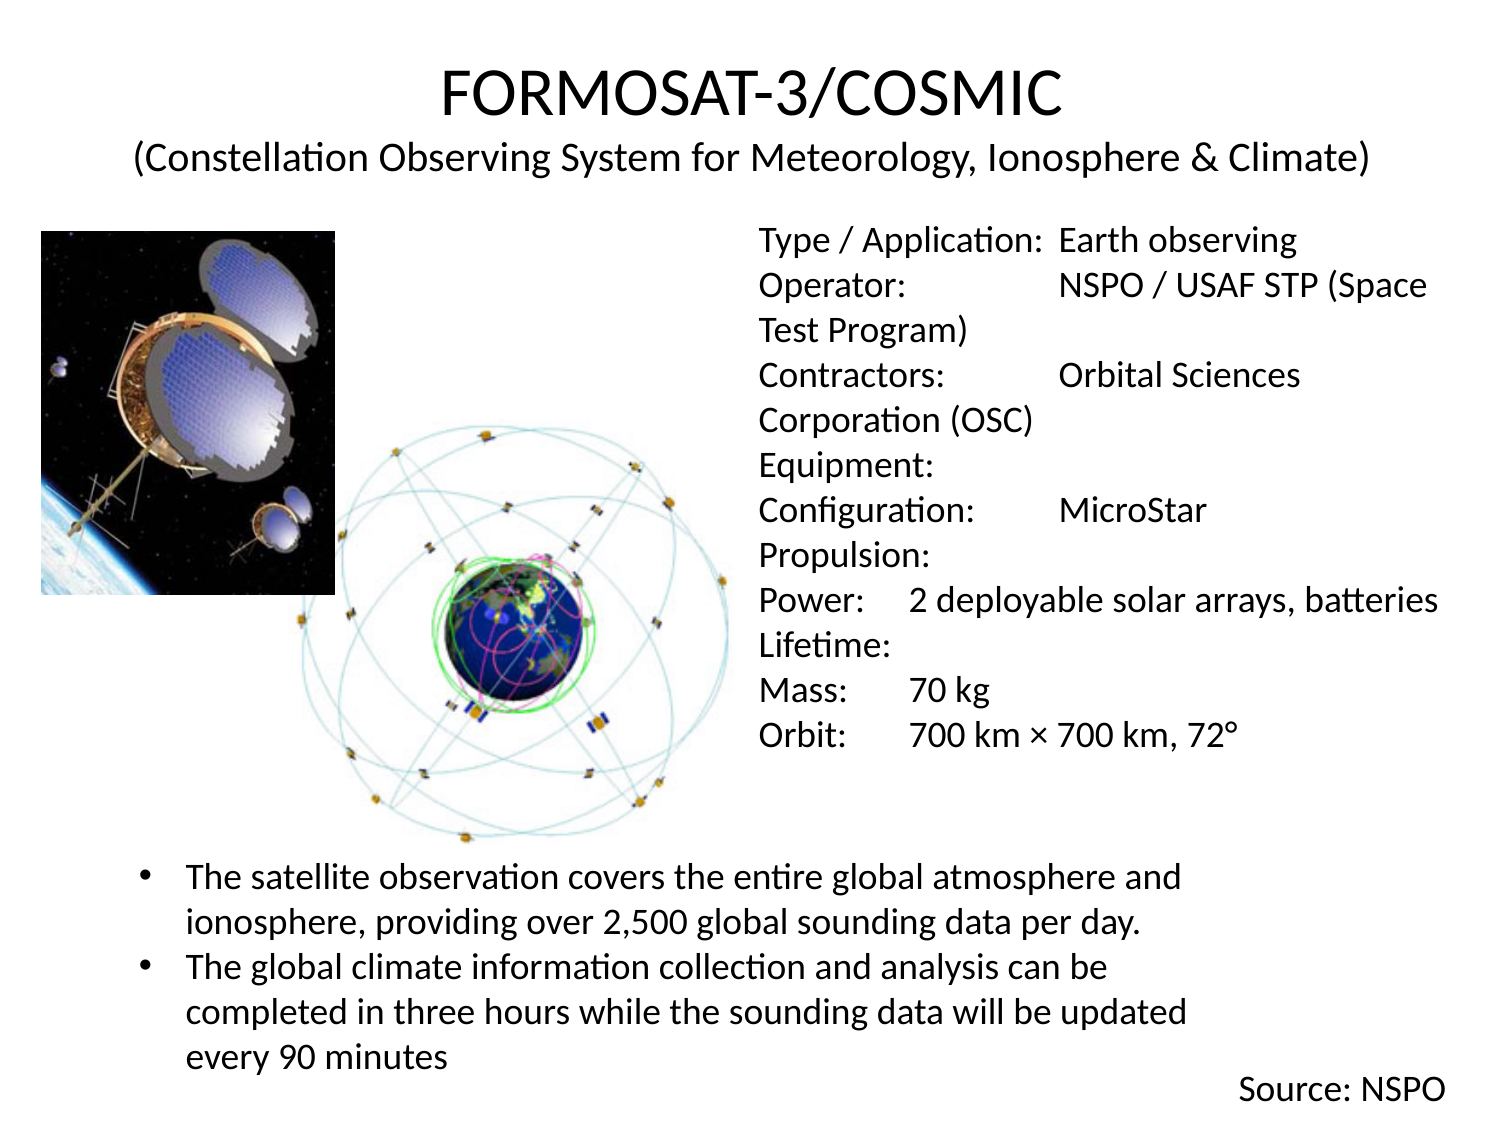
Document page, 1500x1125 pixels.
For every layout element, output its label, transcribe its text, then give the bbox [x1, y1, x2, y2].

text_box Type / Application: Earth observing Operator: NSPO / USAF STP (Space Test Program) Contractors: Orbital Sciences Corporation (OSC) Equipment: Configuration: MicroStar Propulsion: Power: 2 deployable solar arrays, batteries Lifetime: Mass: 70 kg Orbit: 700 km × 700 km, 72° [744, 208, 1494, 763]
title FORMOSAT-3/COSMIC (Constellation Observing System for Meteorology, Ionosphere & Climate) [76, 19, 1427, 207]
text_box The satellite observation covers the entire global atmosphere and ionosphere, providing over 2,500 global sounding data per day. The global climate information collection and analysis can be completed in three hours while the sounding data will be updated every 90 minutes [123, 844, 1258, 1085]
text_box Source: NSPO [1223, 1056, 1462, 1117]
picture [41, 231, 745, 845]
